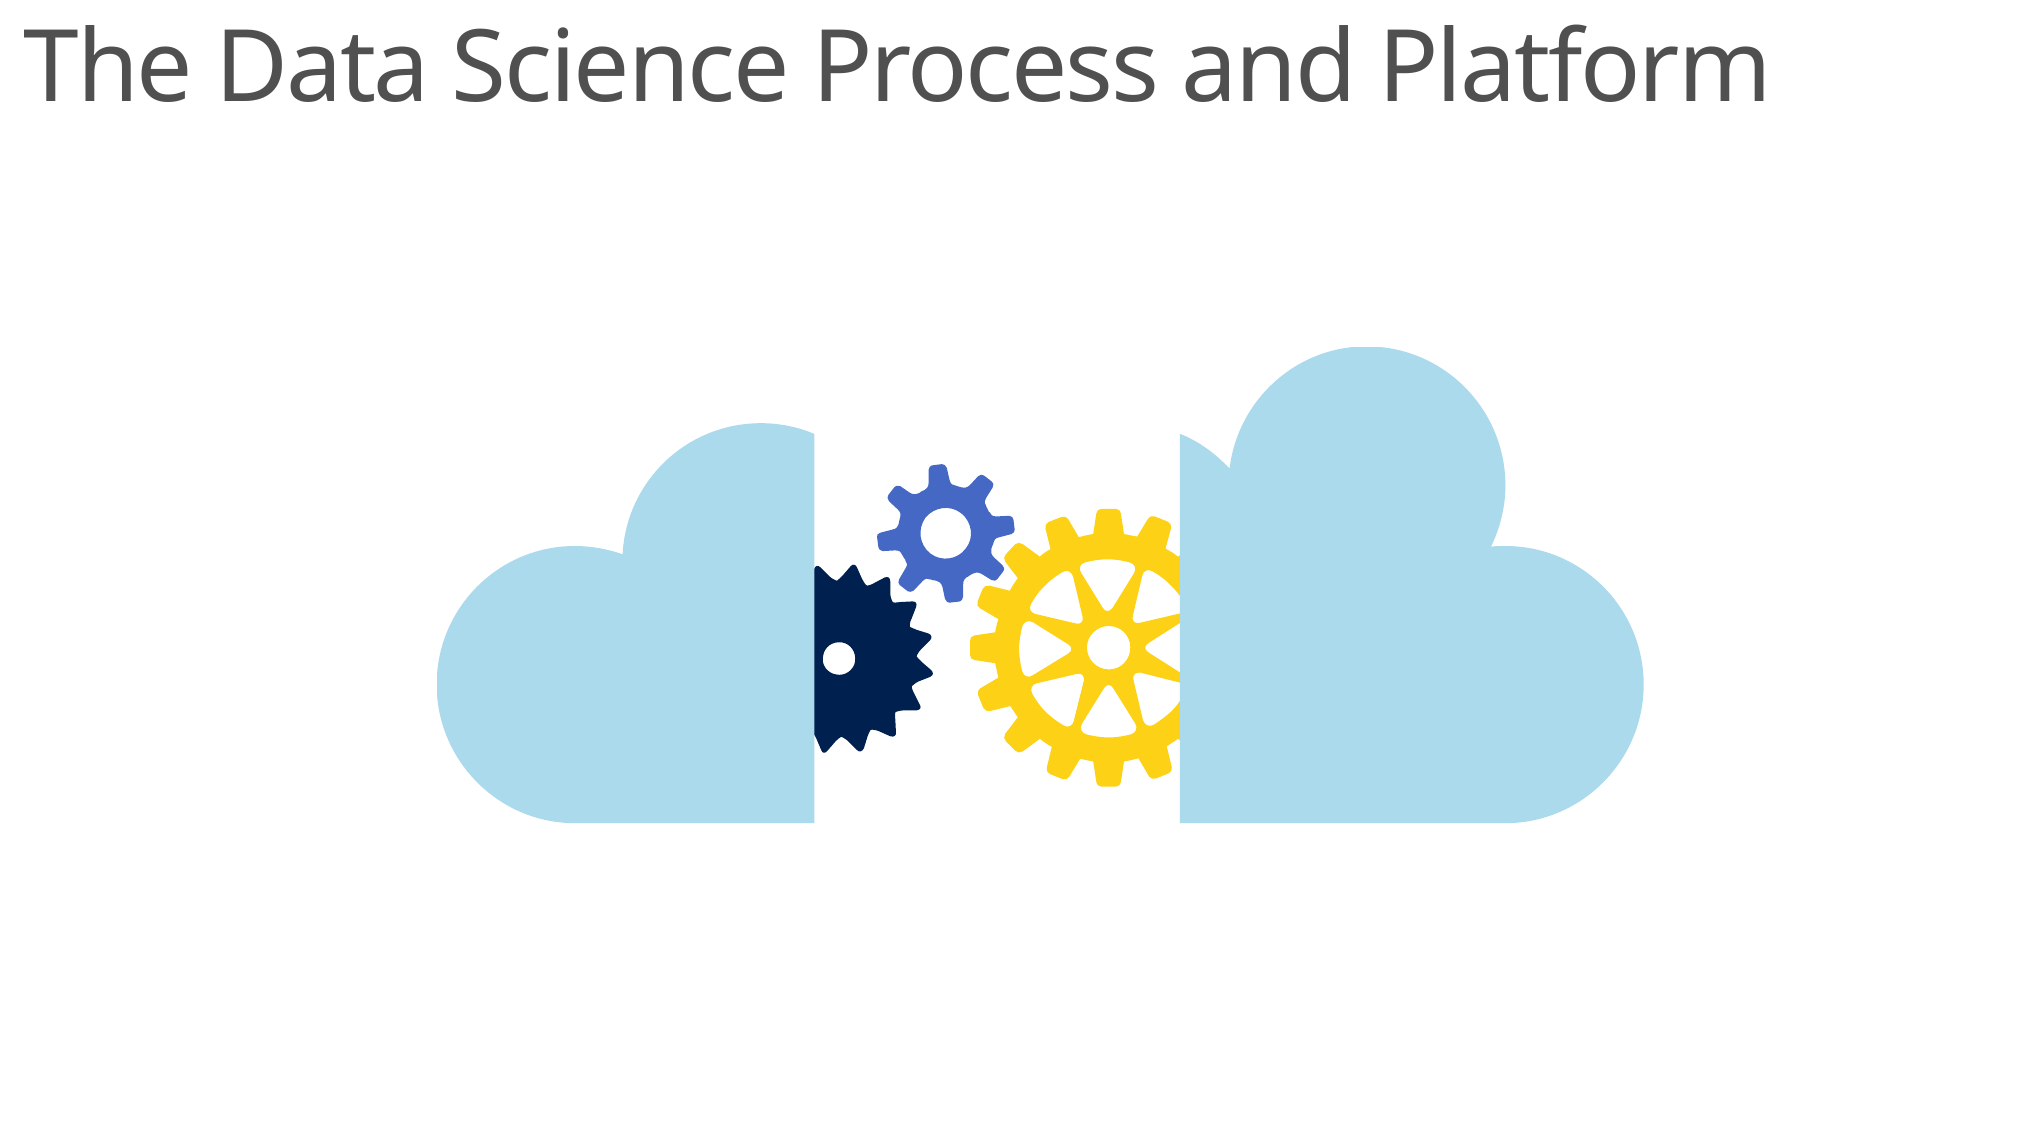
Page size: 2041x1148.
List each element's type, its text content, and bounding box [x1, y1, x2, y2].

title The Data Science Process and Platform [0, 0, 2041, 124]
picture [436, 346, 1644, 824]
